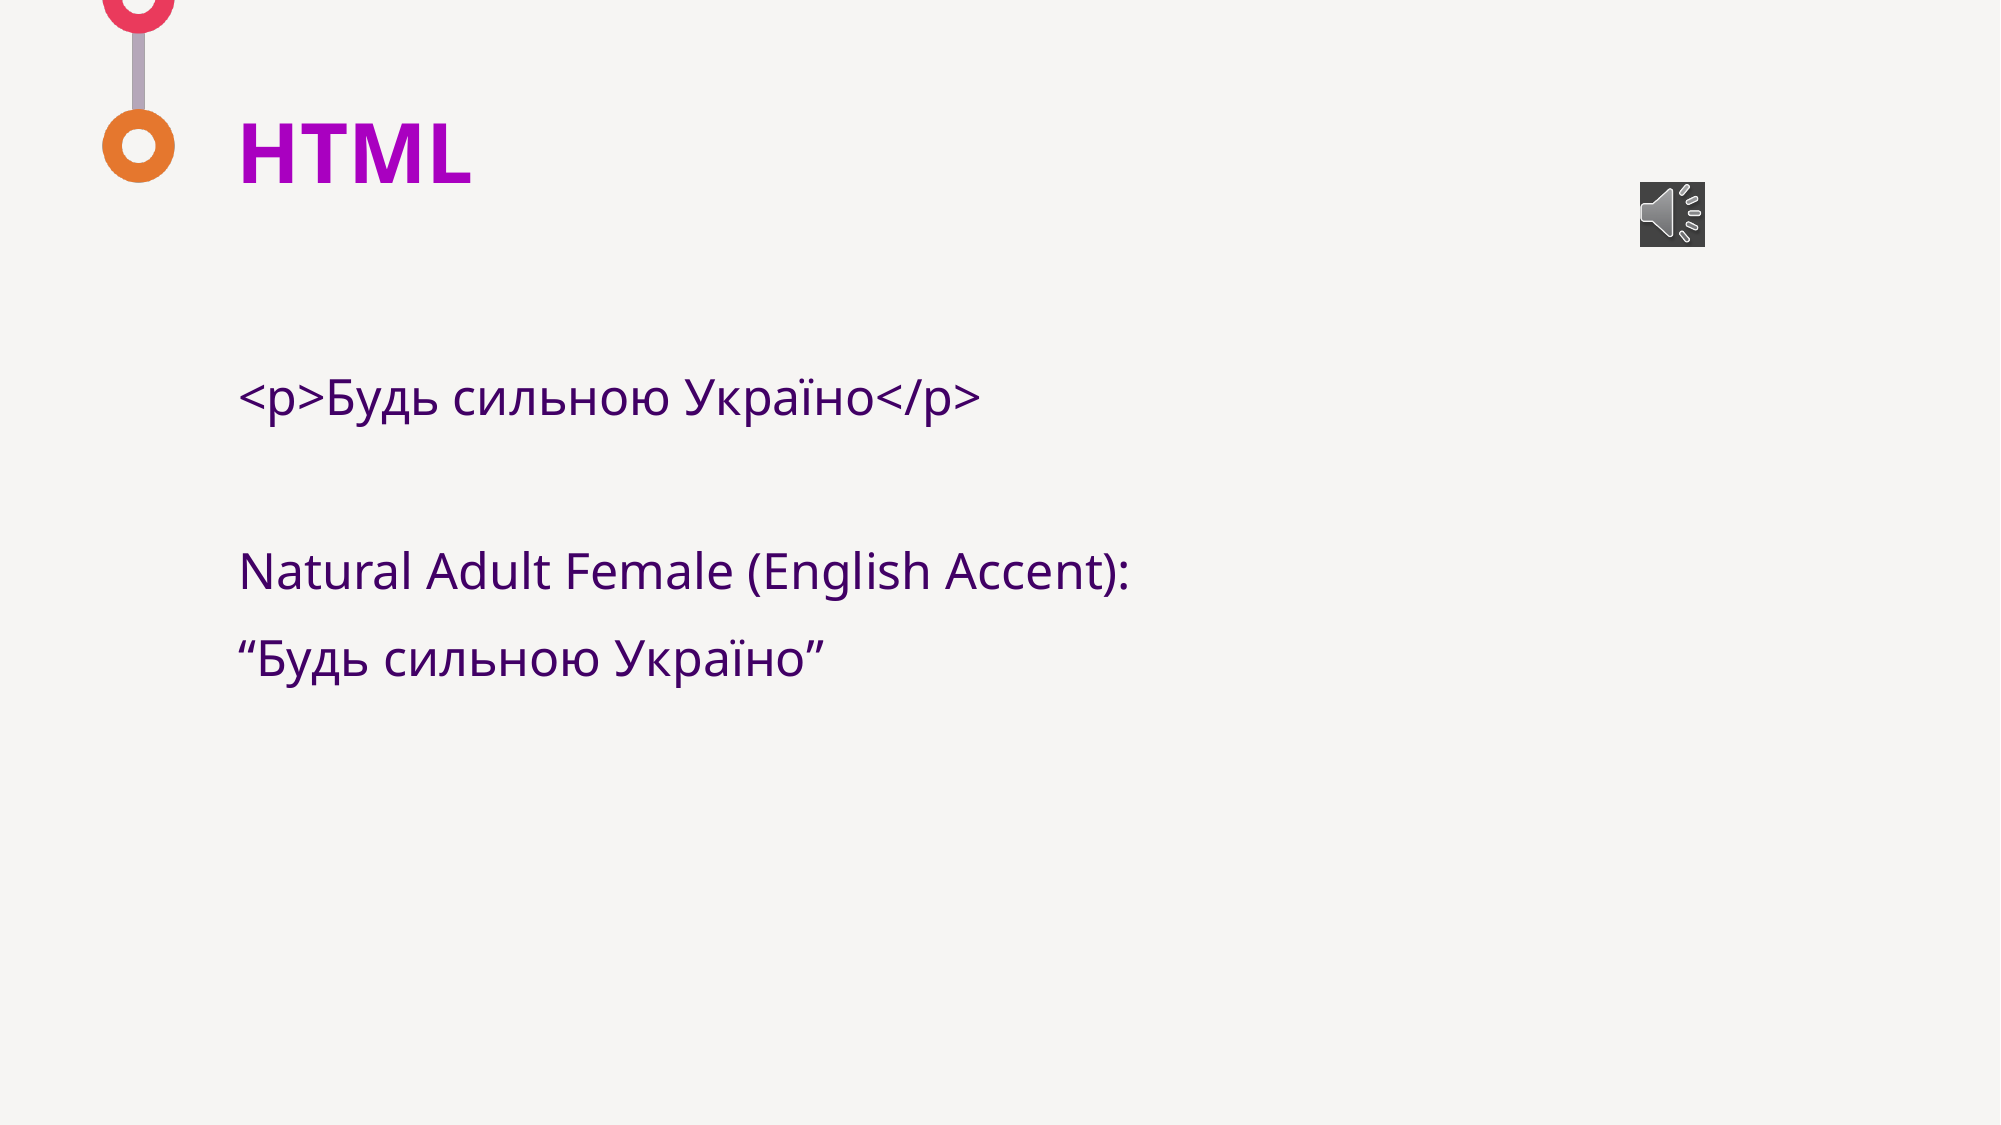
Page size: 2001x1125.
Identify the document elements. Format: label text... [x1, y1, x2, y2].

title HTML [236, 111, 1388, 278]
picture [100, 0, 179, 192]
picture [1639, 181, 1706, 249]
list <p>Будь сильною Україно</p> Natural Adult Female (English Accent): “Будь сильною Україно” [236, 359, 1387, 1014]
